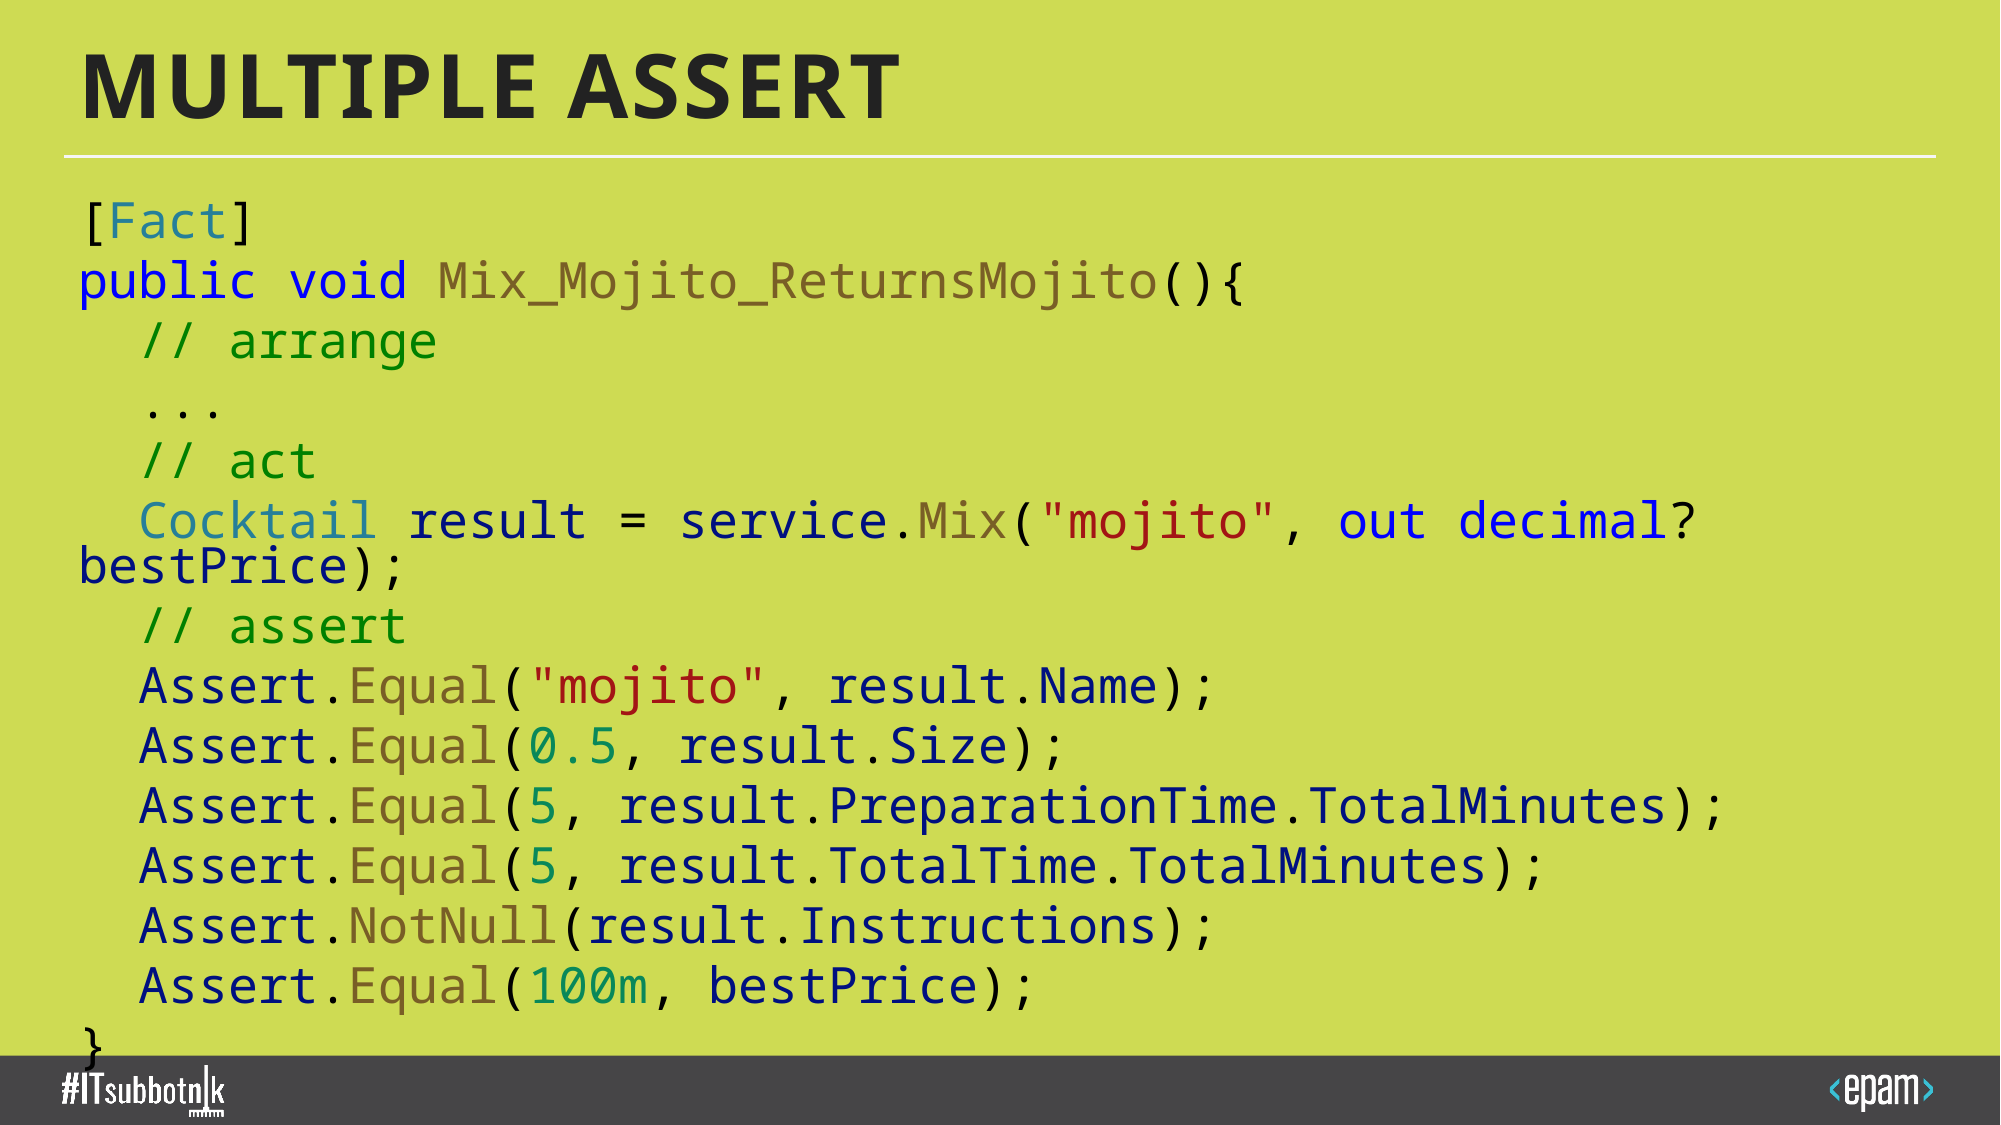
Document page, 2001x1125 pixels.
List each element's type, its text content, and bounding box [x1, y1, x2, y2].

picture [51, 1025, 235, 1125]
title MULtiple assert [78, 50, 1922, 116]
list [Fact] public void Mix_Mojito_ReturnsMojito(){ // arrange ... // act Cocktail result = service.Mix("mojito", out decimal? bestPrice); // assert Assert.Equal("mojito", result.Name); Assert.Equal(0.5, result.Size); Assert.Equal(5, result.PreparationTime.TotalMinutes); Assert.Equal(5, result.TotalTime.TotalMinutes); Assert.NotNull(result.Instructions); Assert.Equal(100m, bestPrice); } [78, 204, 1922, 948]
